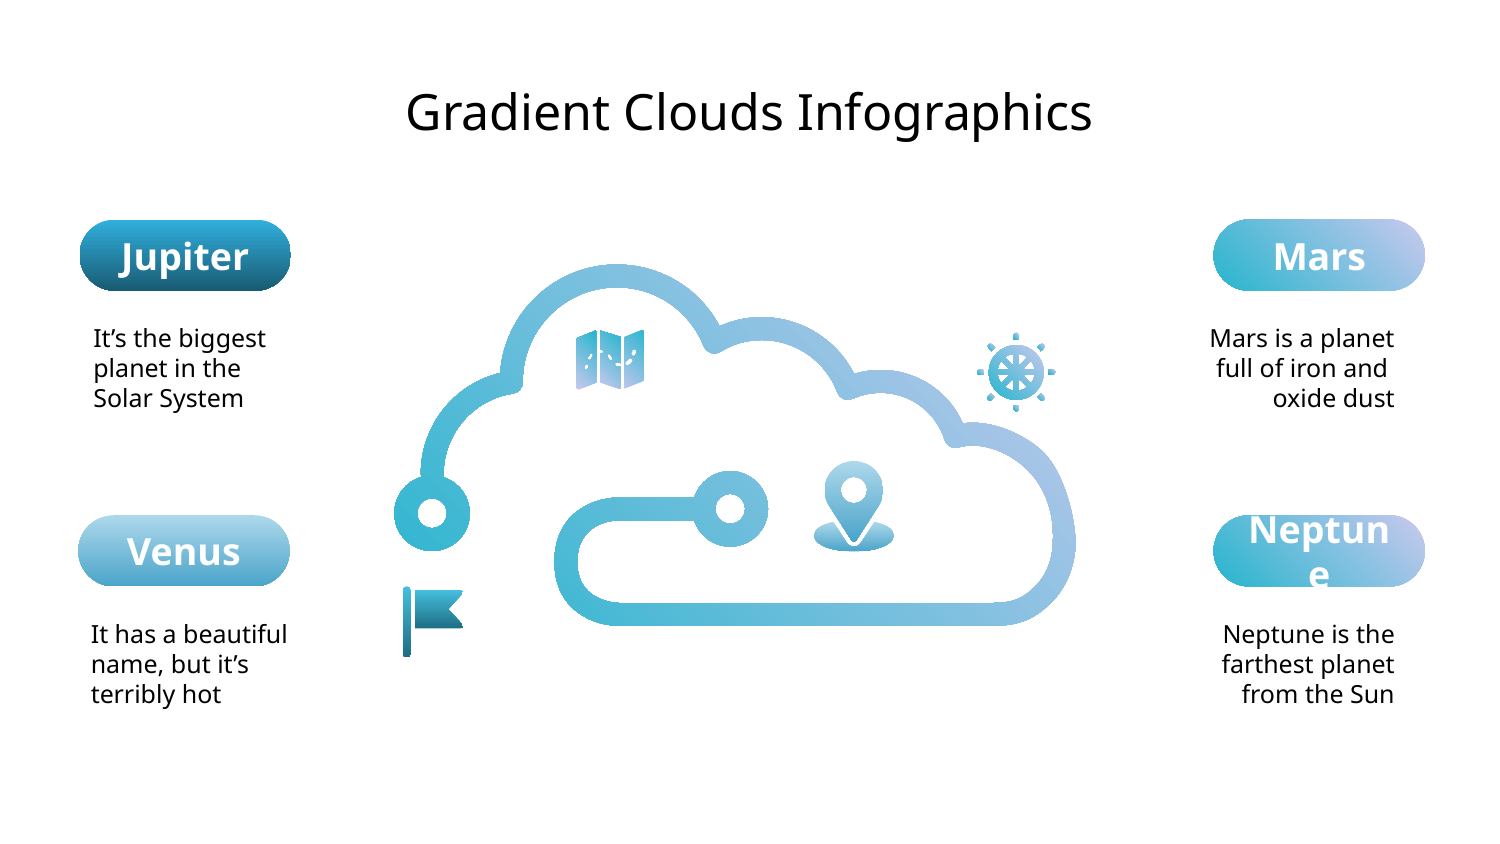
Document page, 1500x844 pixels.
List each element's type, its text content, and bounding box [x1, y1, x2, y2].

text_box It has a beautiful name, but it’s terribly hot [75, 609, 321, 717]
text_box Mars [1213, 219, 1425, 291]
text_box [813, 460, 894, 552]
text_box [402, 586, 464, 658]
text_box [394, 264, 1076, 626]
text_box Neptune is the farthest planet from the Sun [1180, 609, 1425, 717]
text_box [976, 332, 1056, 412]
text_box Jupiter [79, 219, 291, 291]
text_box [575, 329, 645, 390]
text_box Mars is a planet full of iron and oxide dust [1180, 314, 1425, 421]
text_box Venus [78, 515, 290, 587]
text_box Neptune [1213, 515, 1425, 587]
text_box It’s the biggest planet in the Solar System [78, 314, 323, 421]
title Gradient Clouds Infographics [75, 65, 1425, 160]
